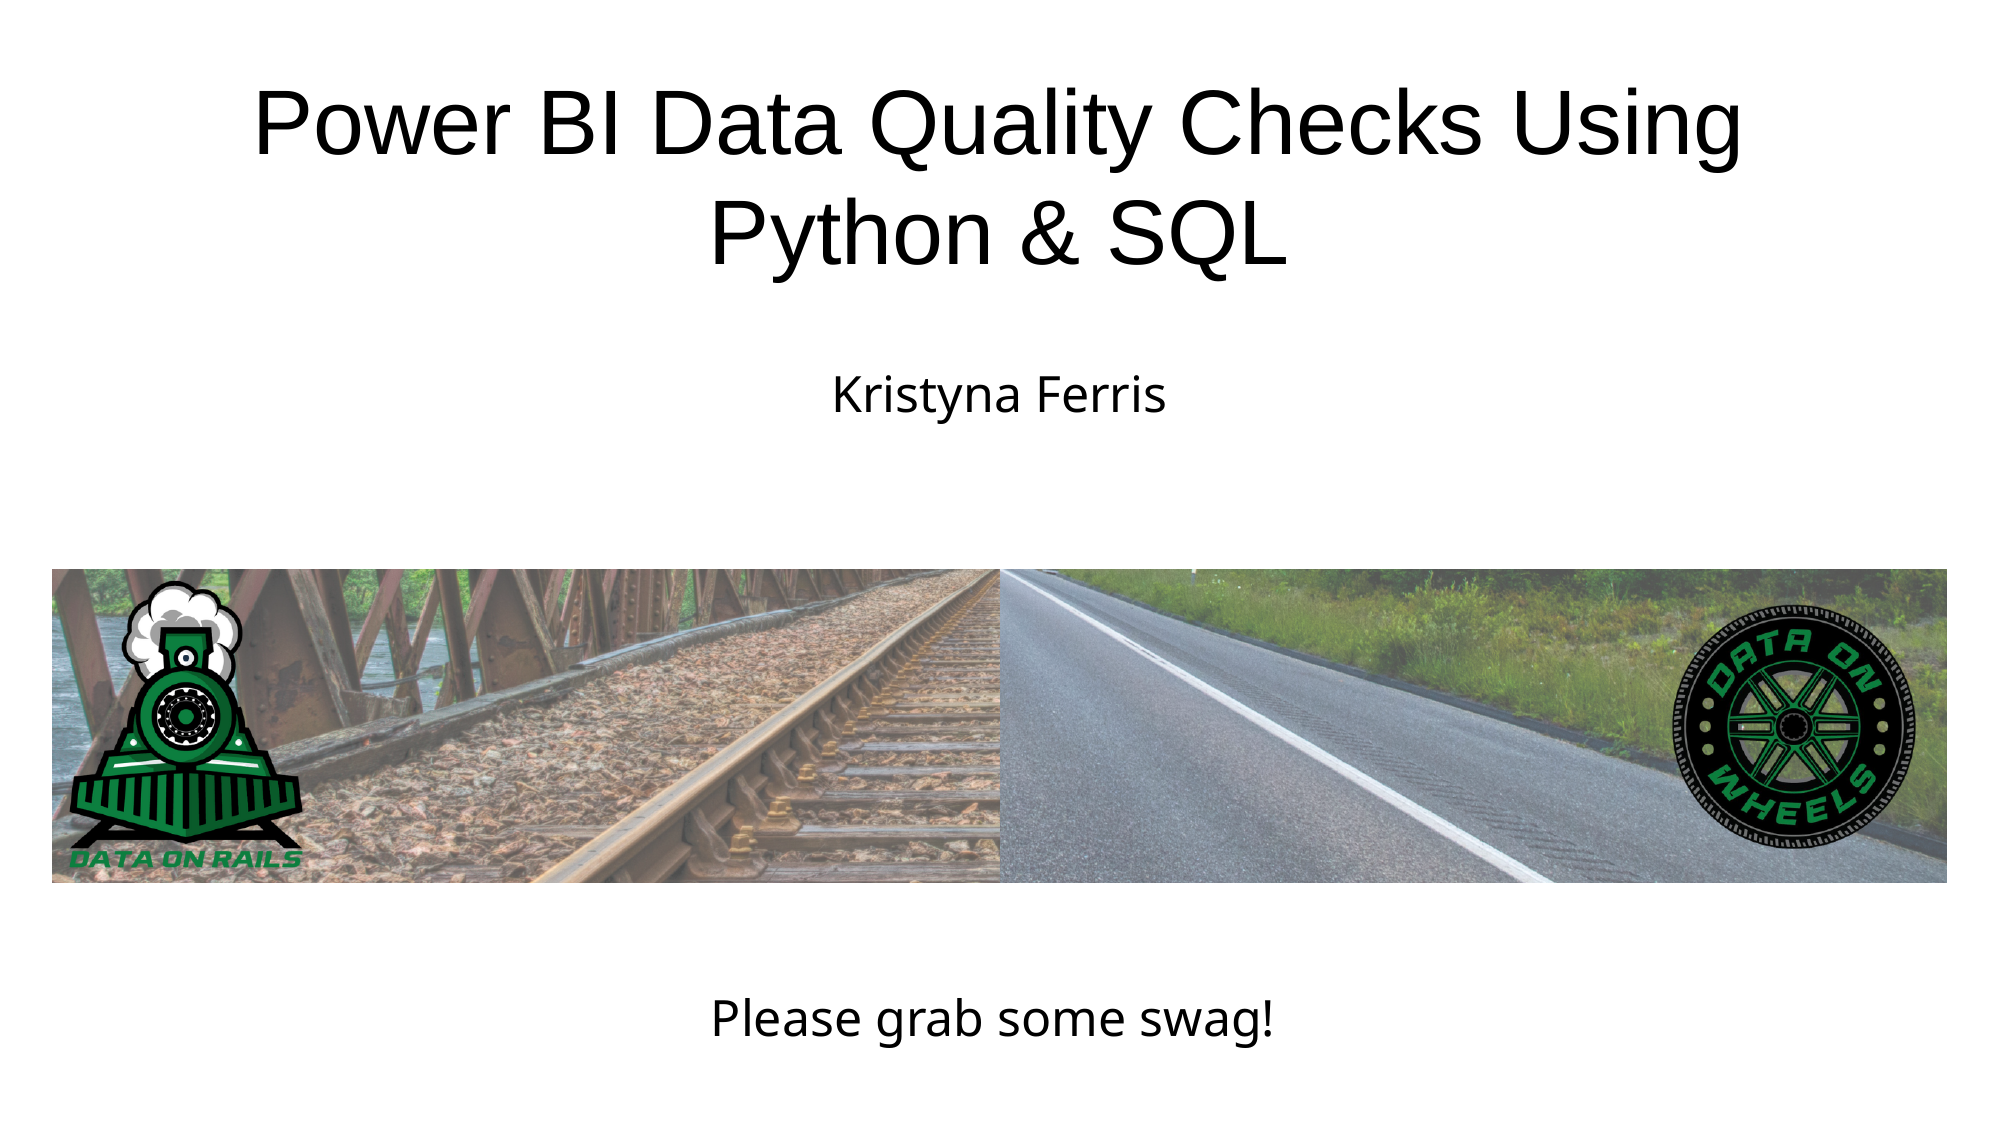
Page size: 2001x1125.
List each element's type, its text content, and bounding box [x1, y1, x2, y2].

subtitle Kristyna Ferris [104, 339, 1895, 453]
picture [52, 569, 1947, 883]
text_box Please grab some swag! [104, 964, 1895, 1077]
title Power BI Data Quality Checks Using Python & SQL [104, 48, 1895, 297]
